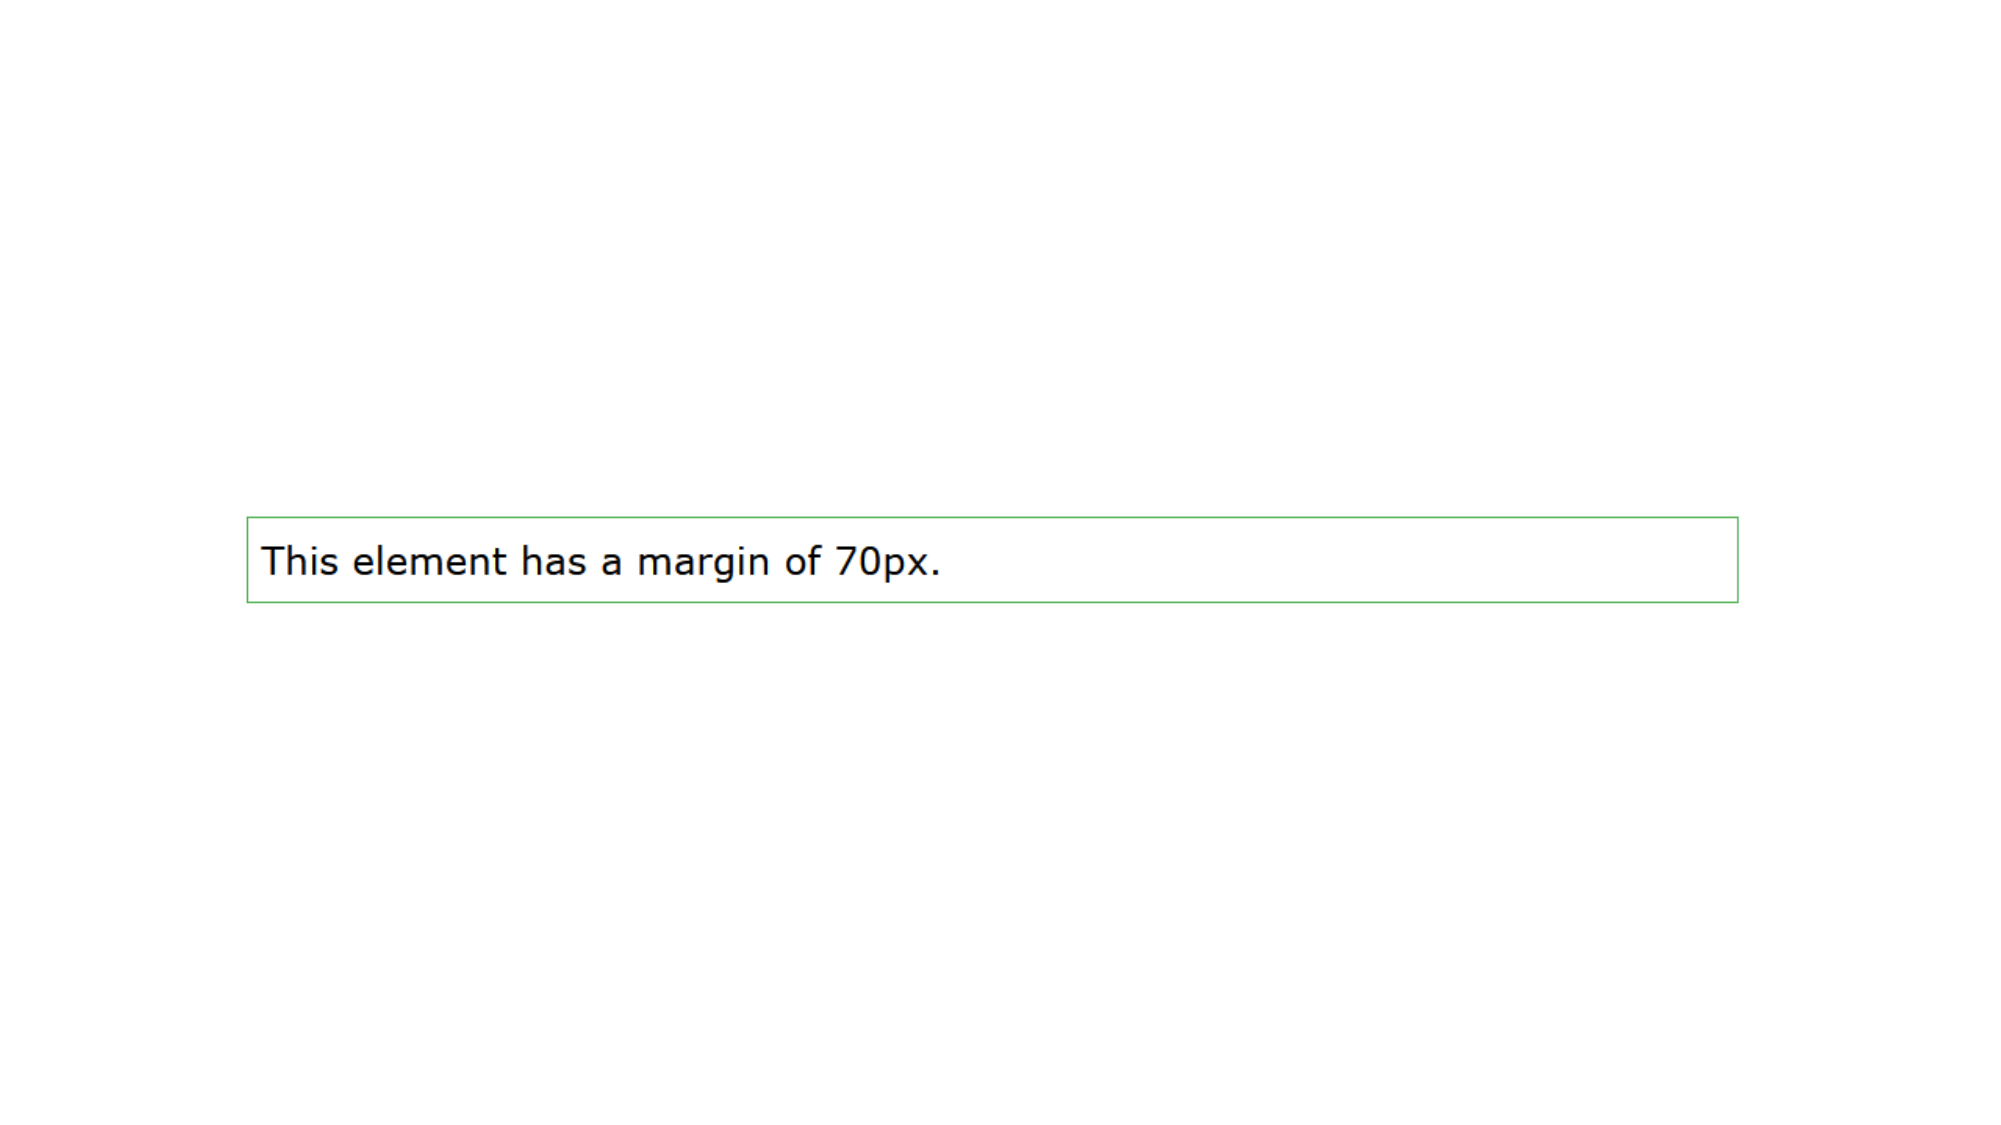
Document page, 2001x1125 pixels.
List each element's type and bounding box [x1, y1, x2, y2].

picture [114, 446, 1886, 679]
